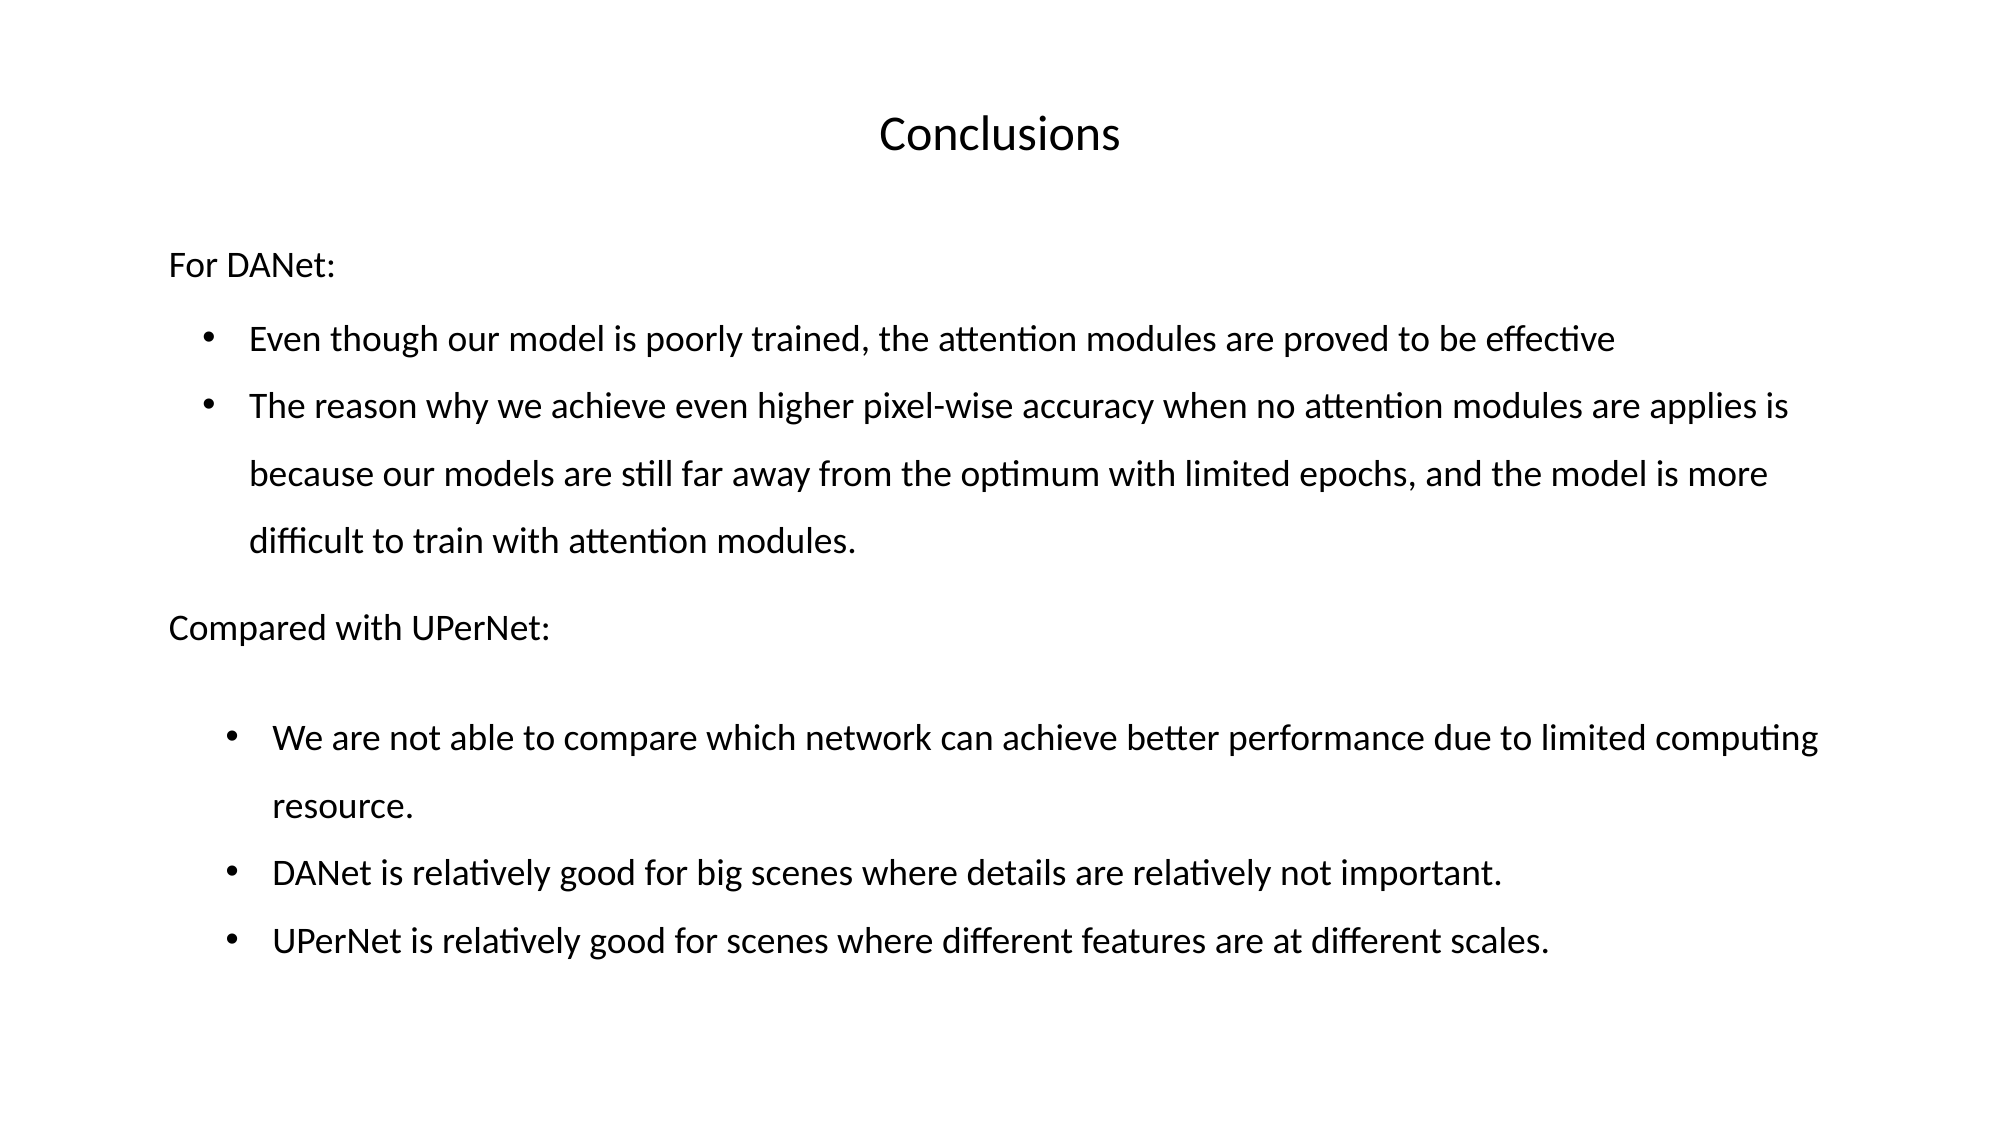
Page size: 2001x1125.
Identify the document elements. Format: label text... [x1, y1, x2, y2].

text_box Conclusions [367, 92, 1633, 168]
text_box We are not able to compare which network can achieve better performance due to limited computing resource. DANet is relatively good for big scenes where details are relatively not important. UPerNet is relatively good for scenes where different features are at different scales. [210, 683, 1842, 1036]
text_box Even though our model is poorly trained, the attention modules are proved to be effective The reason why we achieve even higher pixel-wise accuracy when no attention modules are applies is because our models are still far away from the optimum with limited epochs, and the model is more difficult to train with attention modules. [187, 284, 1819, 614]
text_box For DANet: [153, 232, 441, 293]
text_box Compared with UPerNet: [153, 596, 587, 656]
